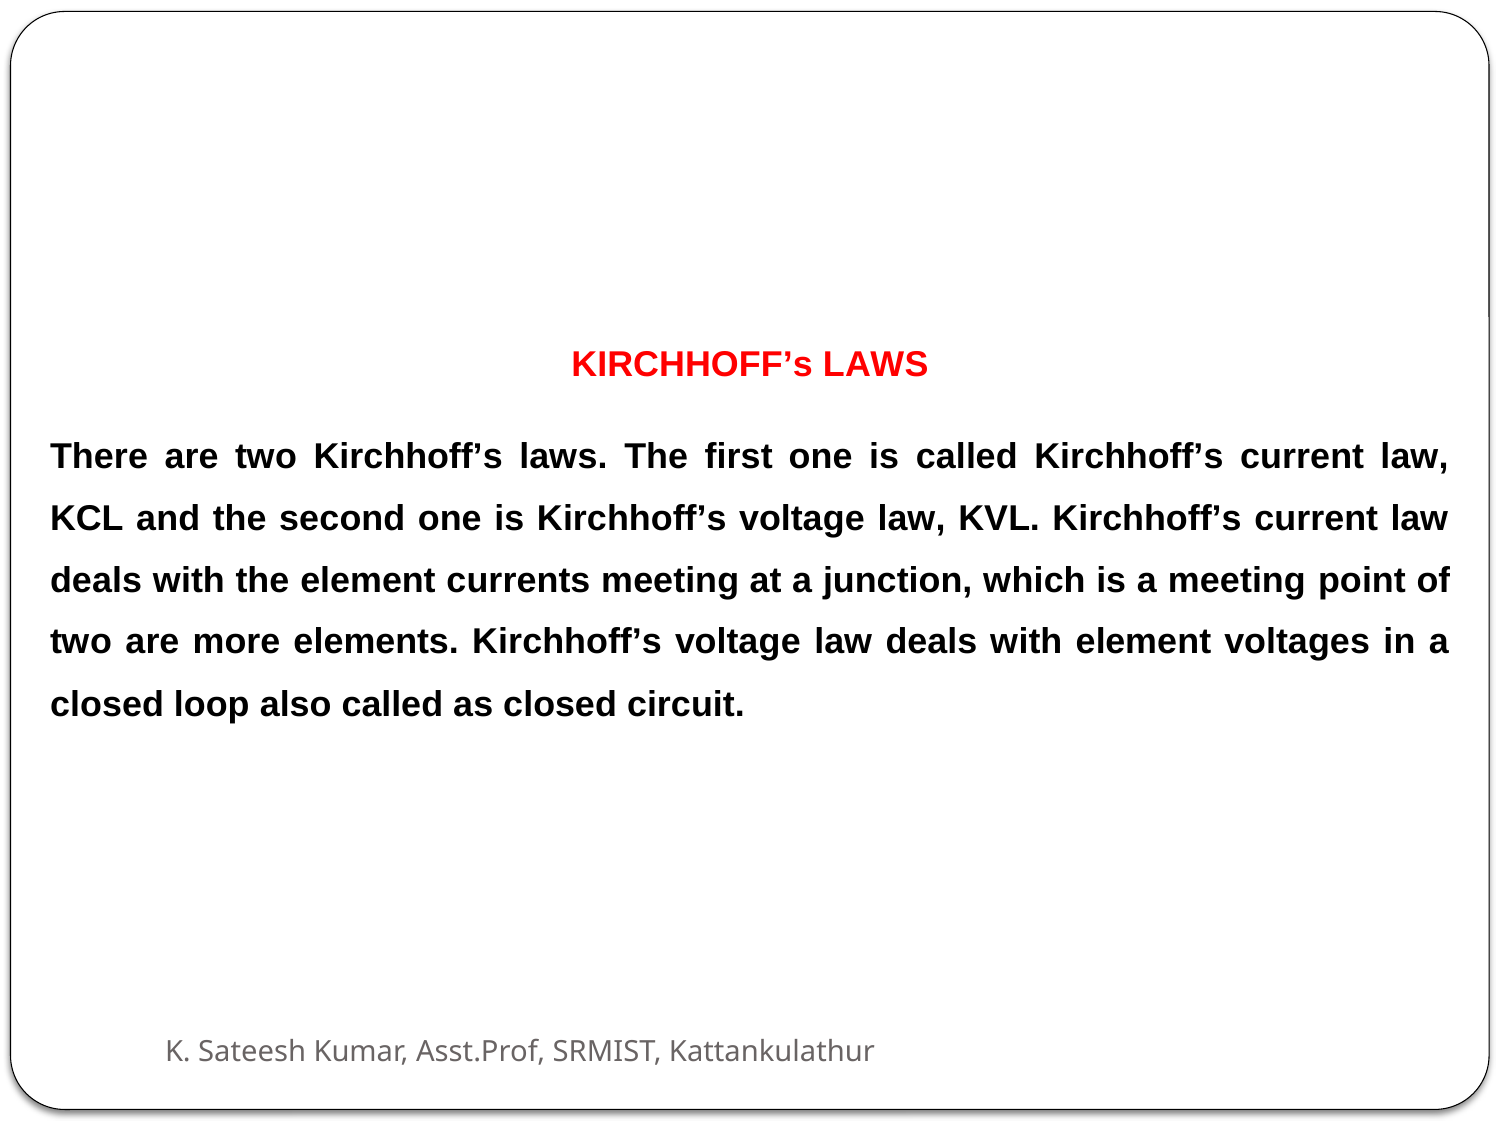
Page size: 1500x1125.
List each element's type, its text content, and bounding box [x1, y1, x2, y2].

footer K. Sateesh Kumar, Asst.Prof, SRMIST, Kattankulathur [150, 1012, 997, 1088]
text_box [49, 342, 1451, 776]
